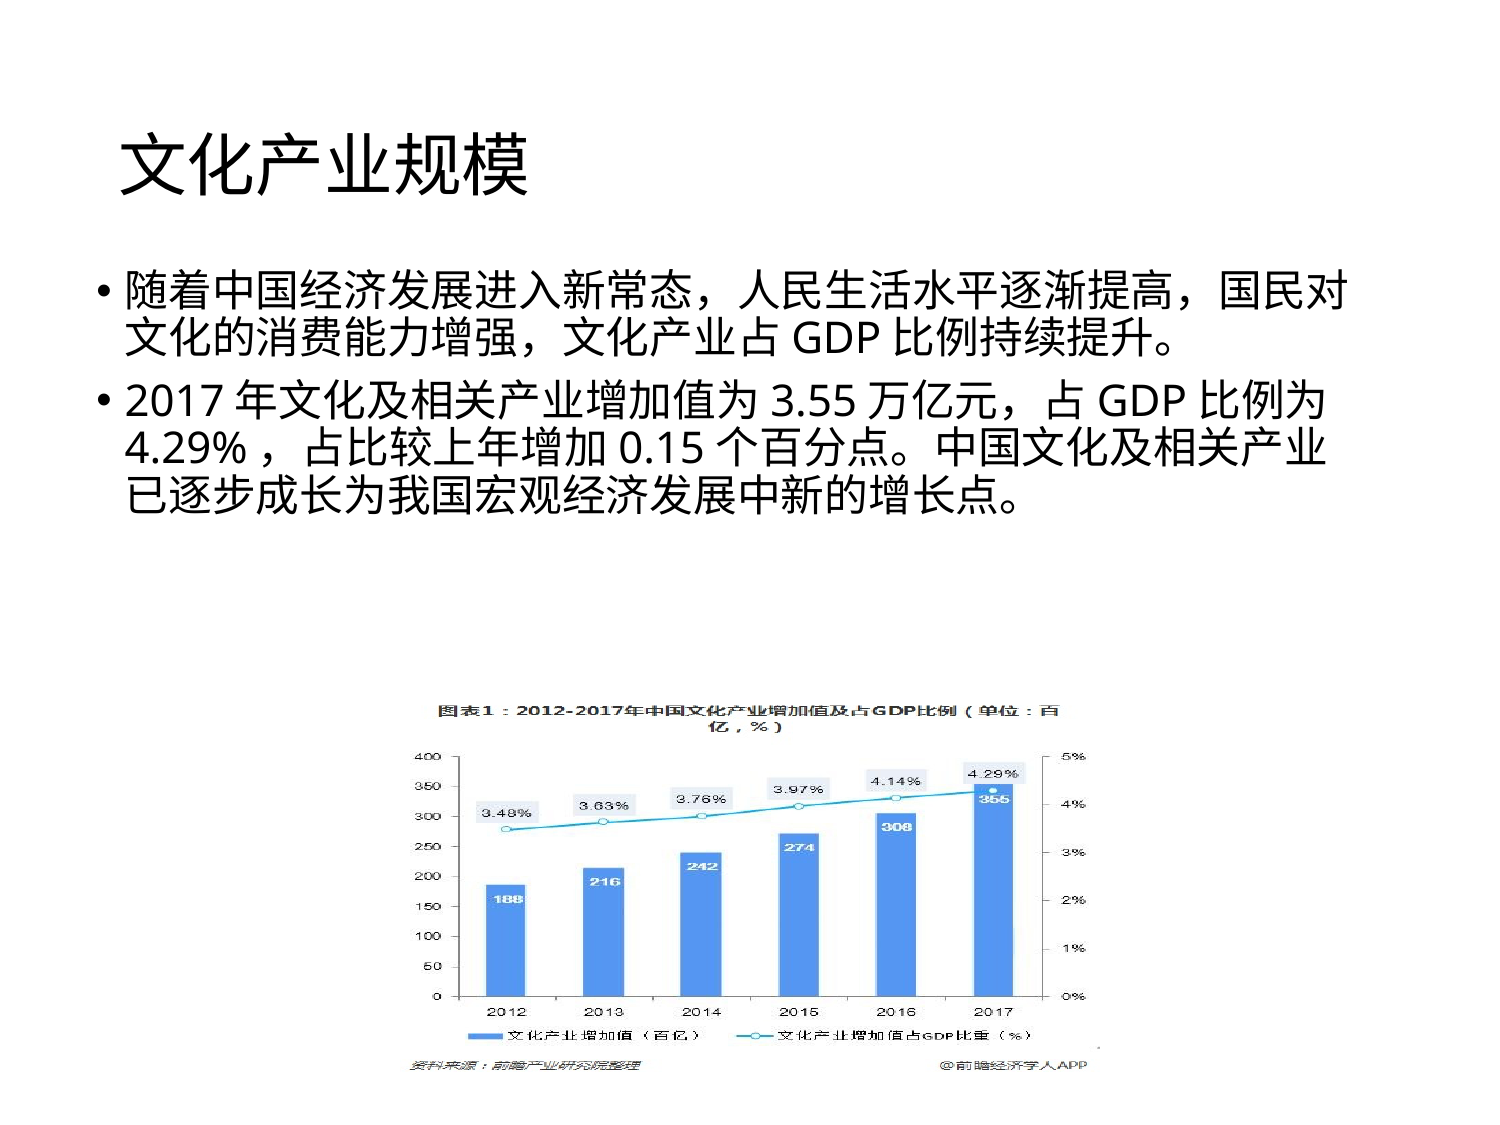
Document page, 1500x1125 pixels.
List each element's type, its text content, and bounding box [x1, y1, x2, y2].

picture [400, 692, 1100, 1080]
title 文化产业规模 [103, 59, 1397, 278]
list 随着中国经济发展进入新常态，人民生活水平逐渐提高，国民对文化的消费能力增强，文化产业占GDP比例持续提升。 2017年文化及相关产业增加值为3.55万亿元，占GDP比例为4.29%，占比较上年增加0.15个百分点。中国文化及相关产业已逐步成长为我国宏观经济发展中新的增长点。 [81, 261, 1376, 1051]
